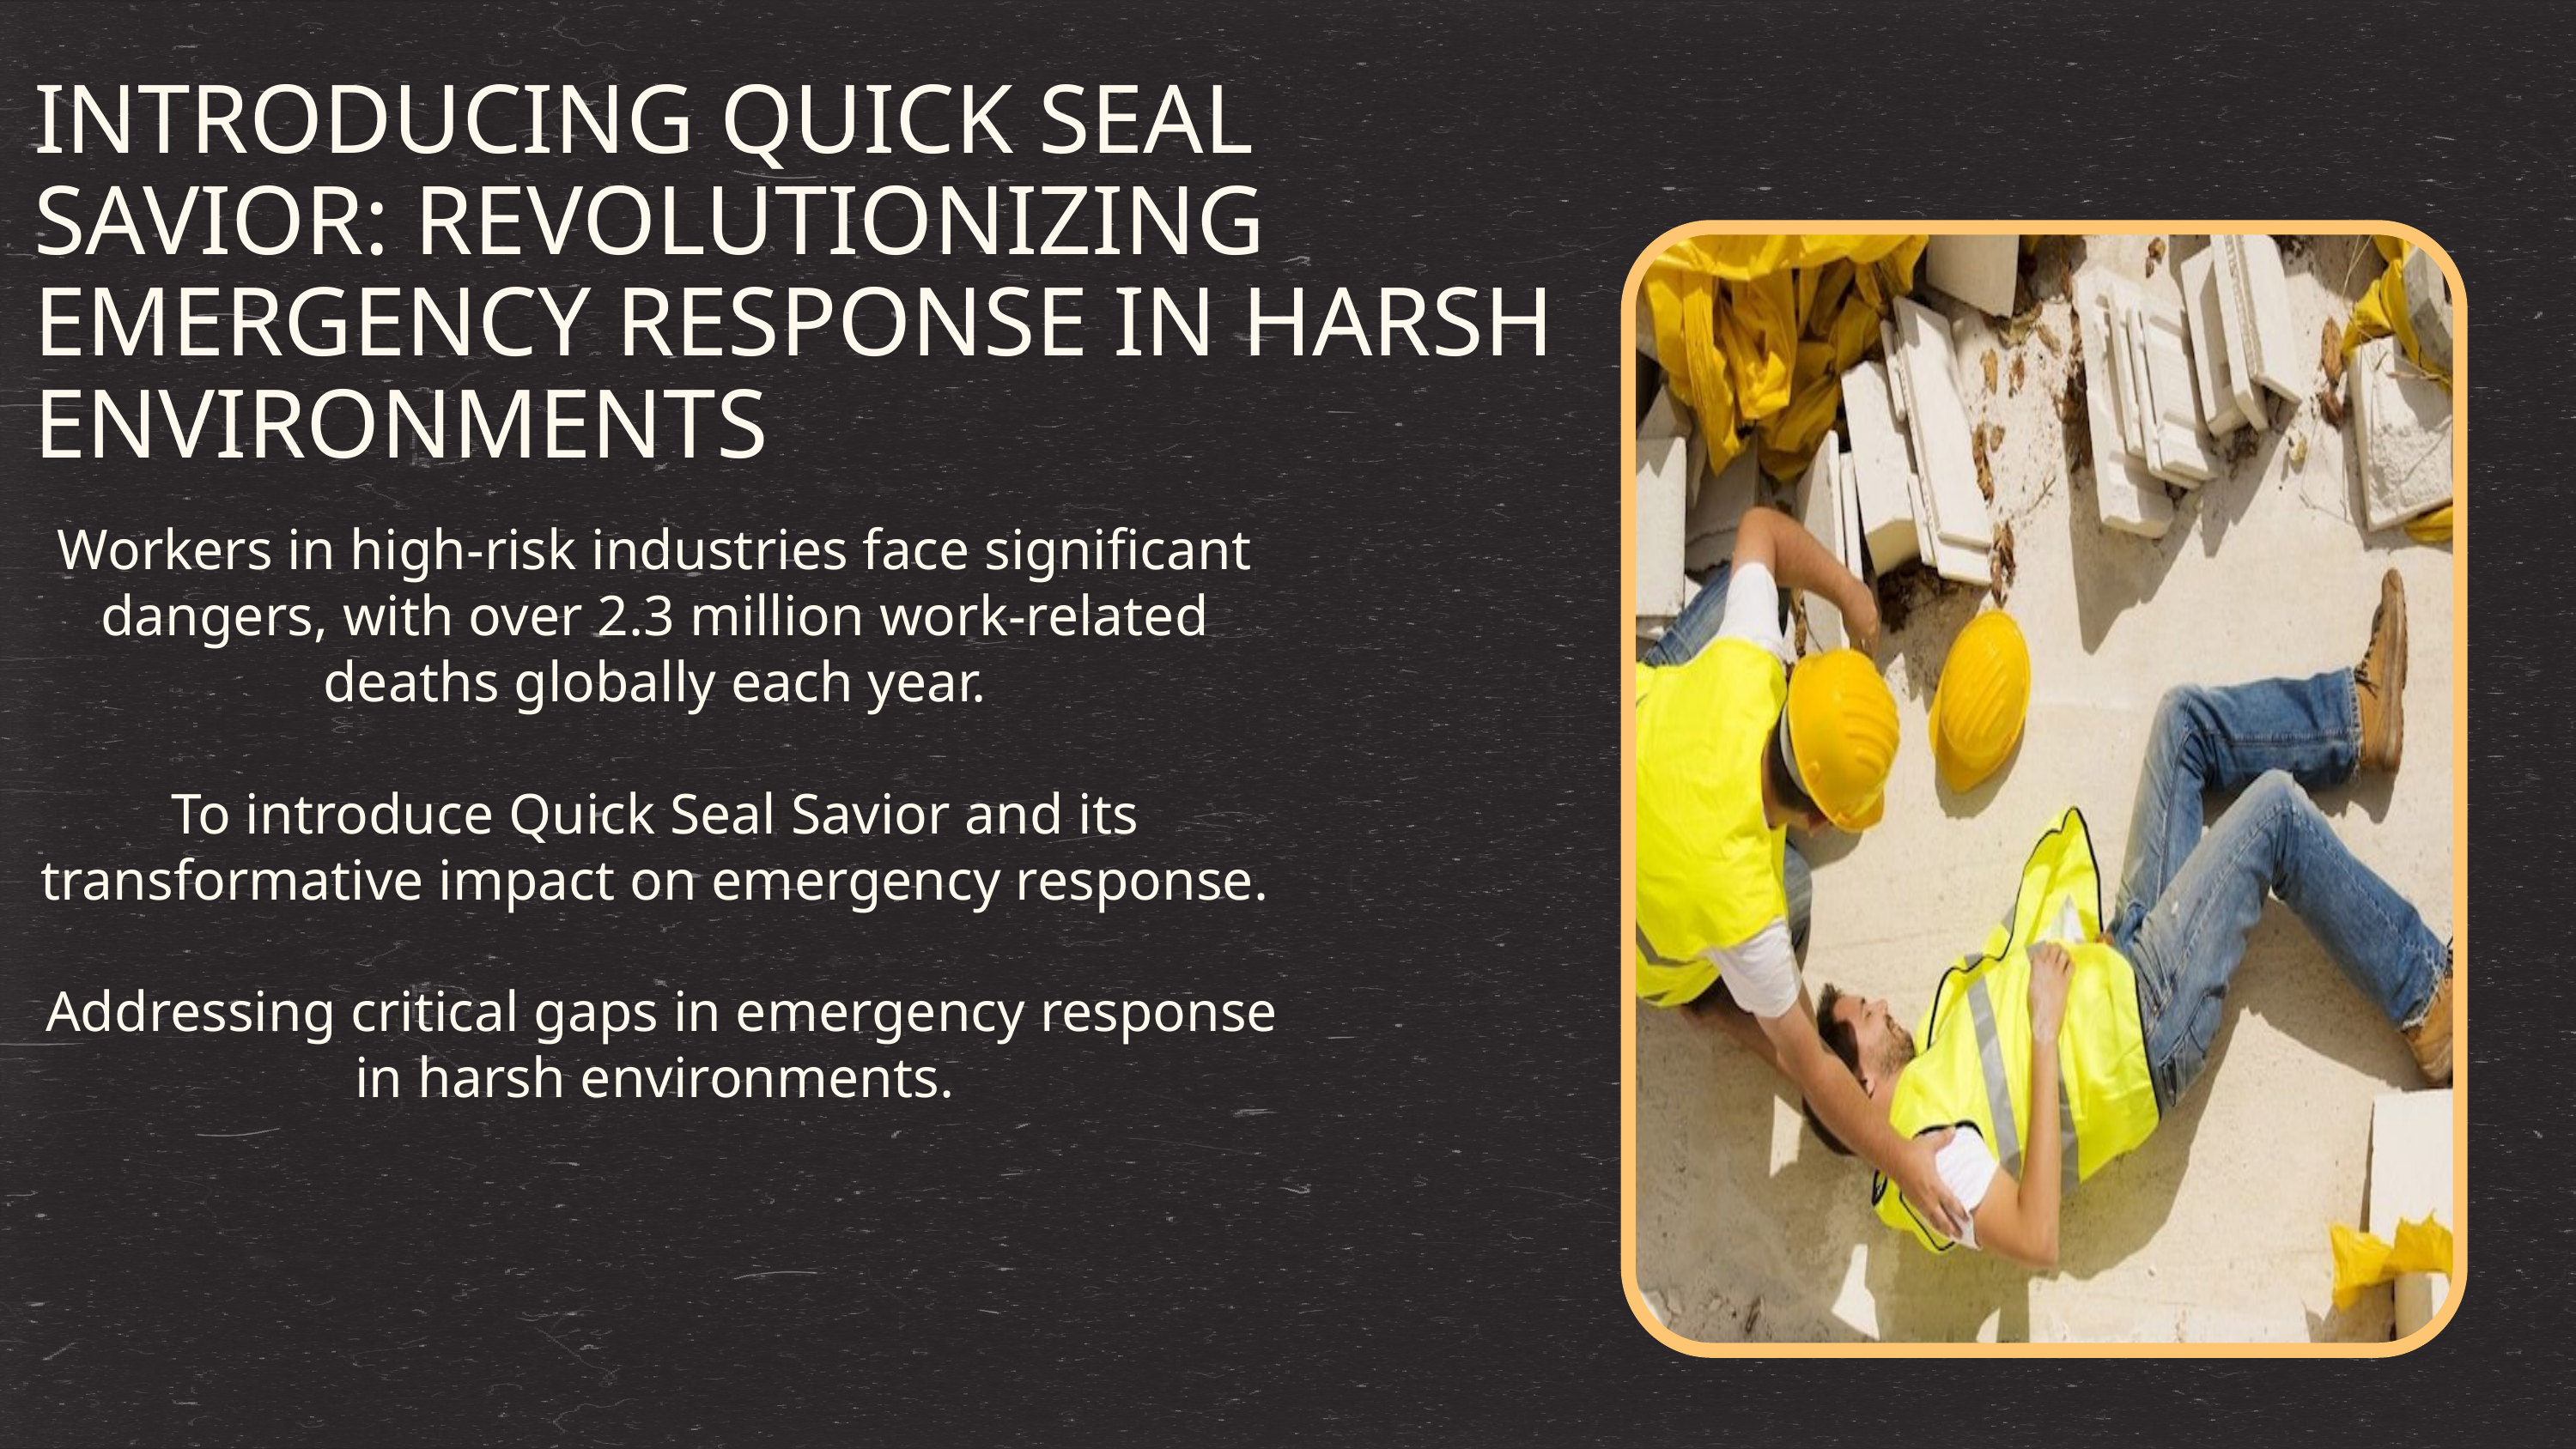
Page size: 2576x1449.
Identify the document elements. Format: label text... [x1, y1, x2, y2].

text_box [1620, 220, 2469, 1358]
text_box INTRODUCING QUICK SEAL SAVIOR: REVOLUTIONIZING EMERGENCY RESPONSE IN HARSH ENVIRONMENTS [33, 70, 1598, 477]
text_box Workers in high-risk industries face significant dangers, with over 2.3 million work-related deaths globally each year. To introduce Quick Seal Savior and its transformative impact on emergency response. Addressing critical gaps in emergency response in harsh environments. [21, 514, 1288, 1109]
text_box [0, 0, 2576, 1449]
